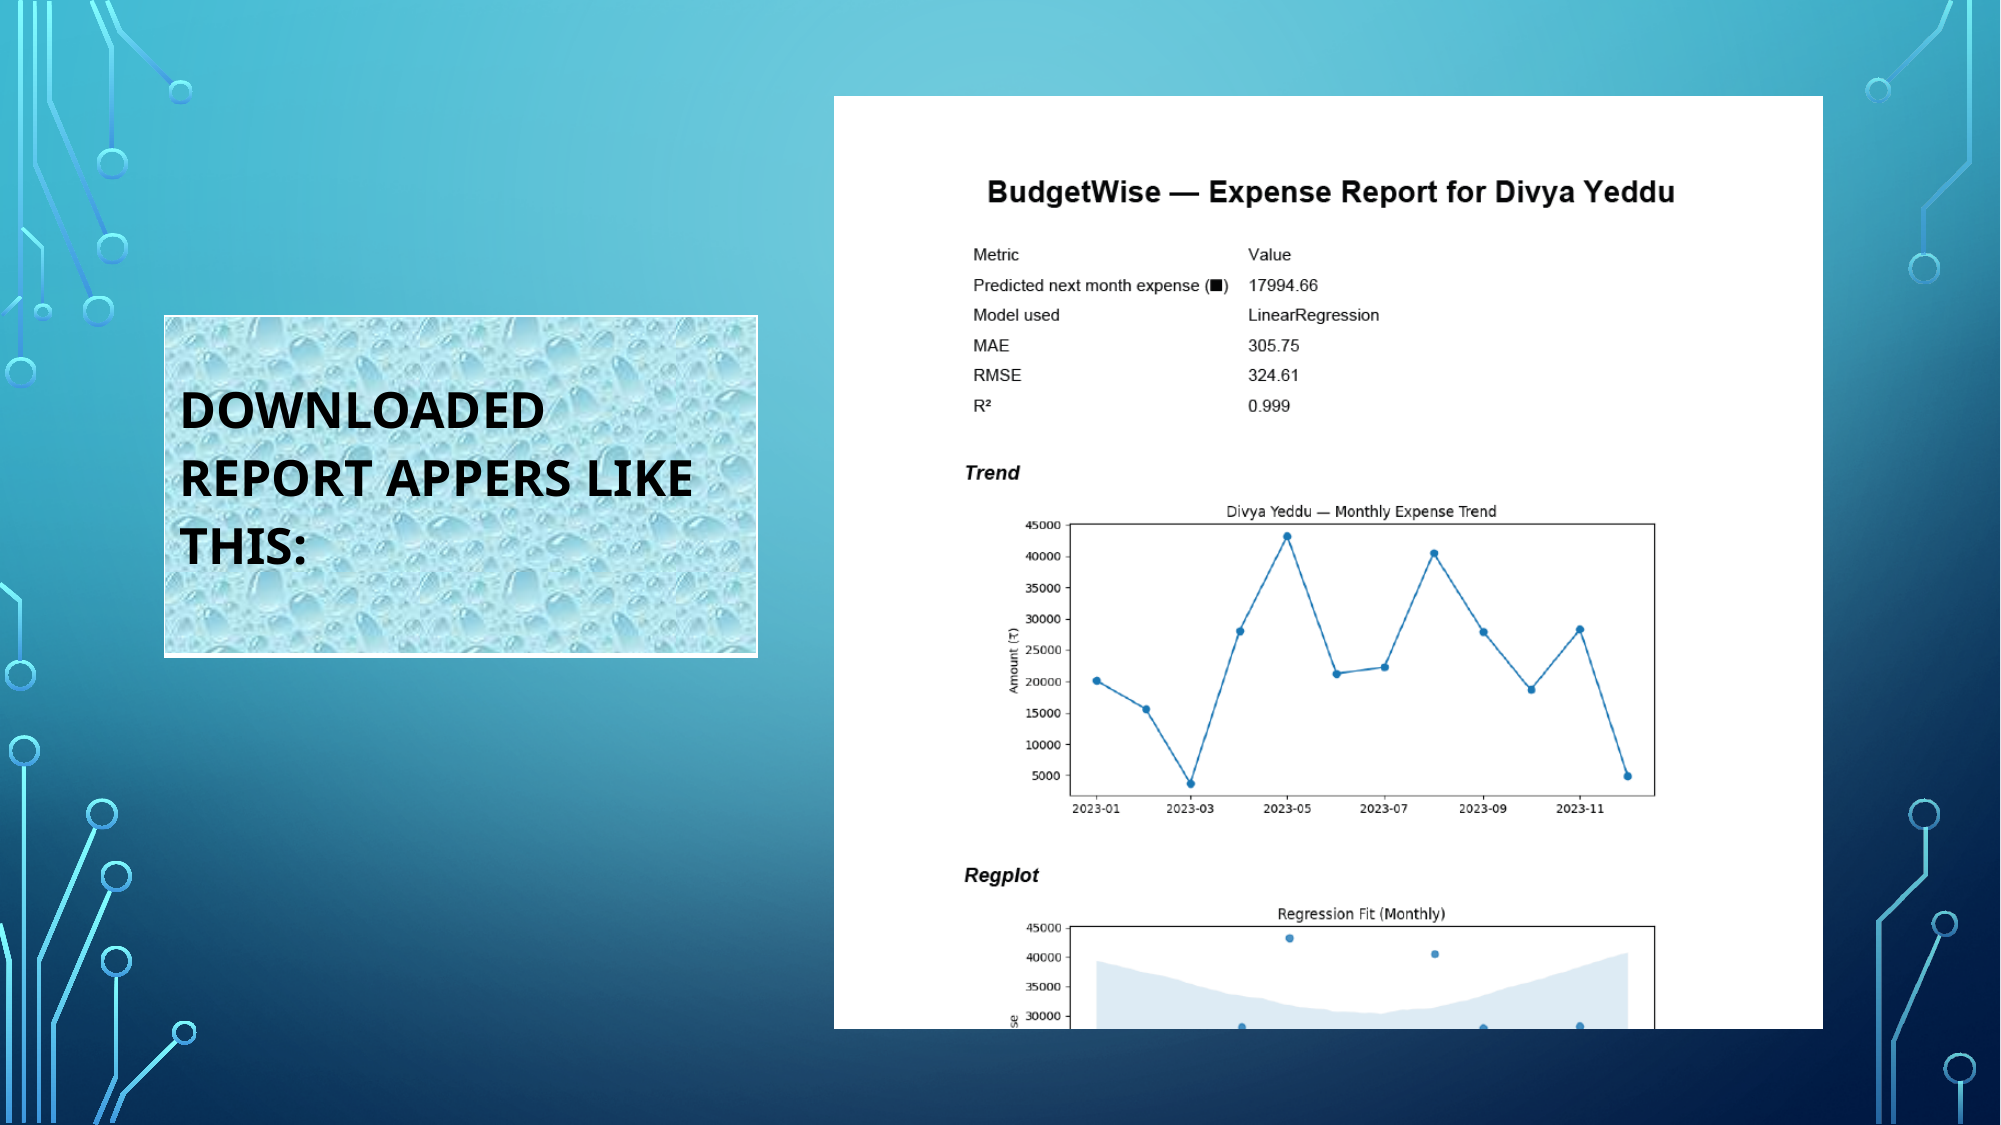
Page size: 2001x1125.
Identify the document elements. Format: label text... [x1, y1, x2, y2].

table_header DOWNLOADED REPORT APPERS LIKE THIS: [165, 317, 756, 653]
picture [834, 96, 1823, 1029]
